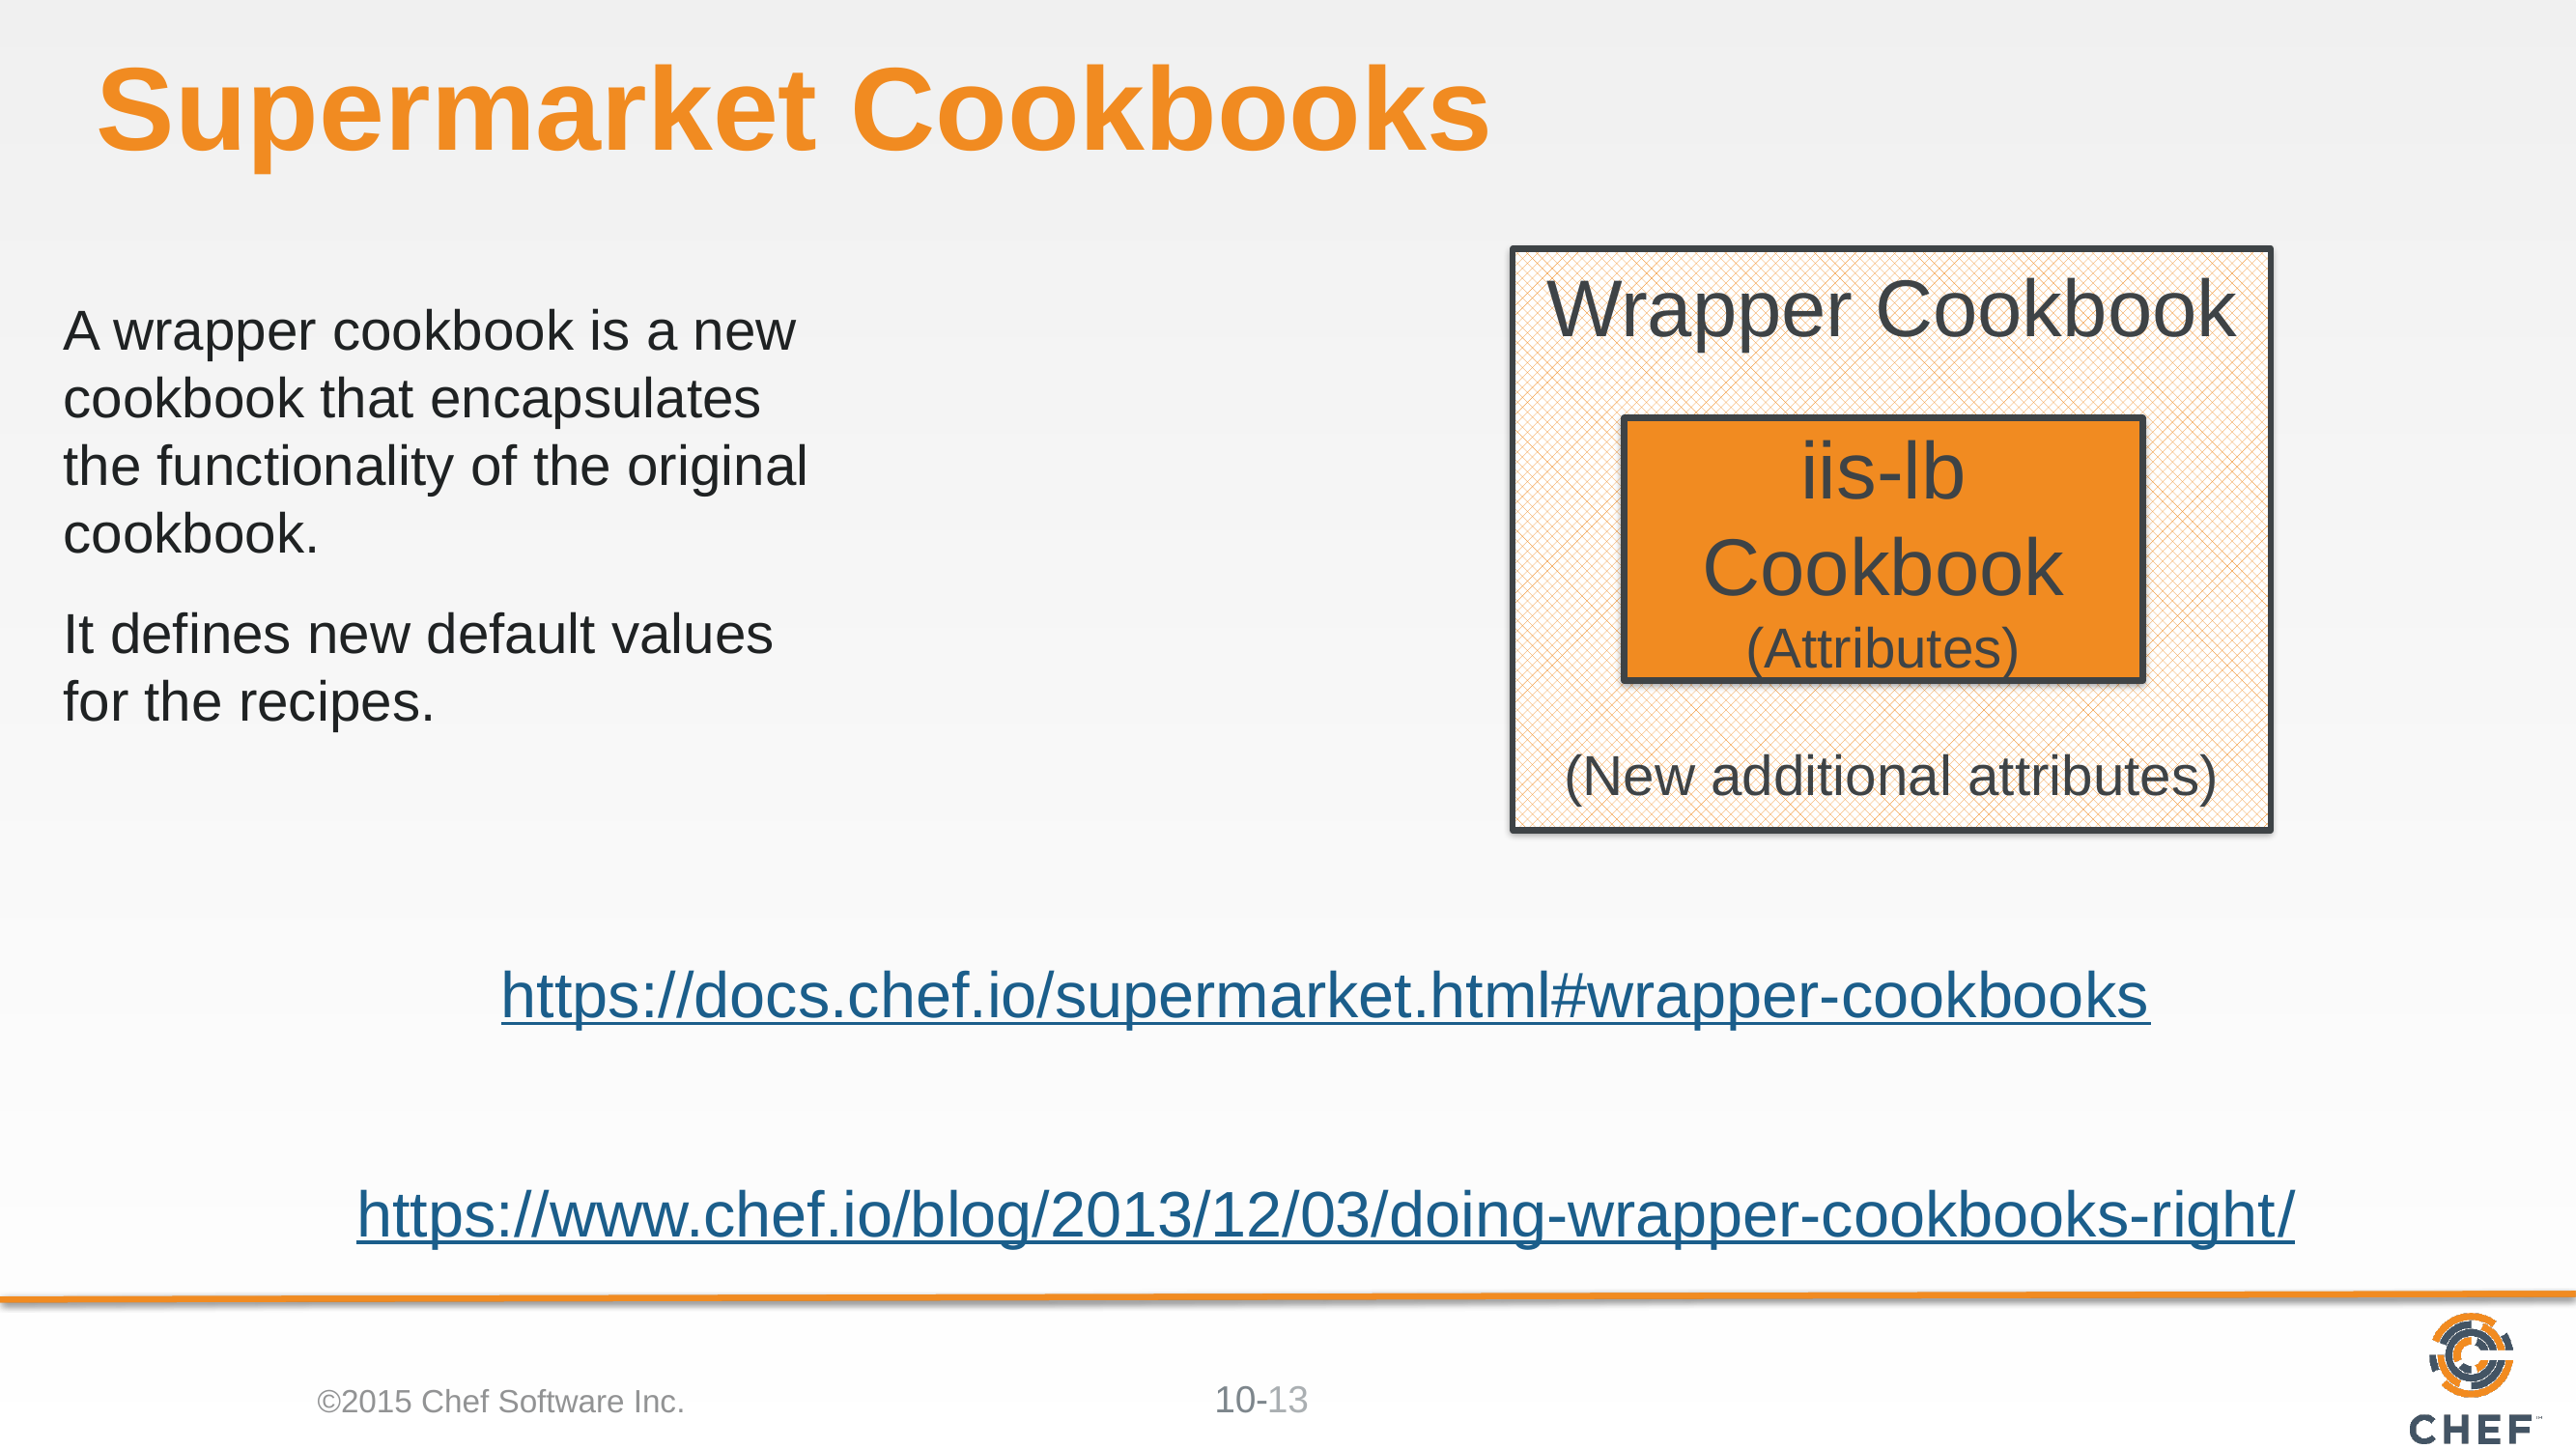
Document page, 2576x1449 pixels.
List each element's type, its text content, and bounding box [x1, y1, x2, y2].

picture [2399, 1297, 2550, 1449]
slide_number 13 [998, 1359, 1578, 1437]
title Supermarket Cookbooks [96, 48, 2463, 180]
text_box https://docs.chef.io/supermarket.html#wrapper-cookbooks https://www.chef.io/blog/2013/12/03/doing-wrapper-cookbooks-right/ [96, 953, 2507, 1275]
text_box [1512, 248, 2272, 831]
footer ©2015 Chef Software Inc. [51, 1359, 952, 1440]
list A wrapper cookbook is a new cookbook that encapsulates the functionality of the original cookbook. It defines new default values for the recipes. [14, 294, 831, 1126]
